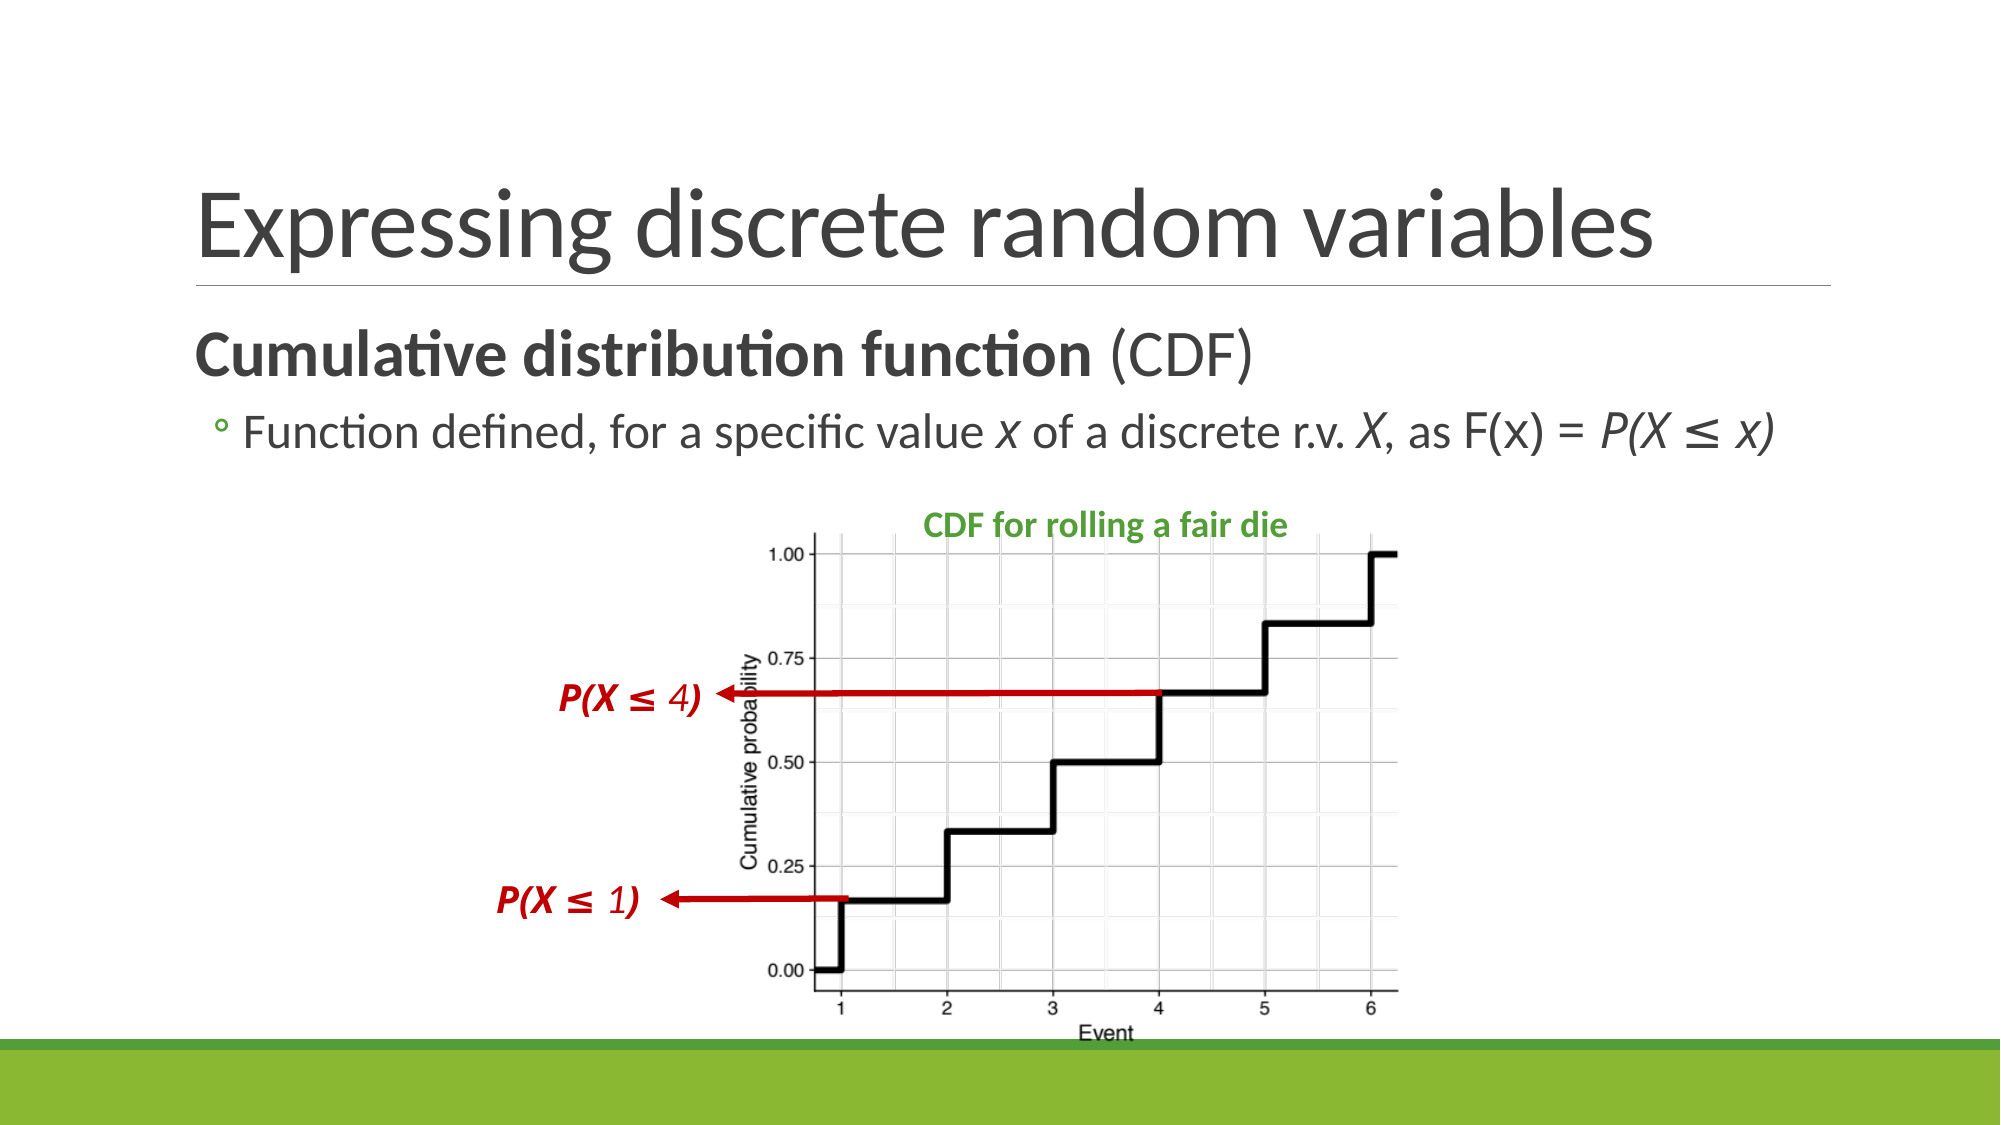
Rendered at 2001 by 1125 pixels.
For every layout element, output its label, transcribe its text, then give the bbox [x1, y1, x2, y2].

list Cumulative distribution function (CDF) Function defined, for a specific value x of a discrete r.v. X, as F(x) = P(X ≤ x) [180, 302, 1902, 963]
text_box CDF for rolling a fair die [908, 492, 1351, 520]
text_box P(X ≤ 4) [543, 662, 720, 773]
text_box P(X ≤ 1) [481, 864, 683, 975]
title Expressing discrete random variables [180, 47, 1830, 285]
picture [723, 523, 1406, 1054]
